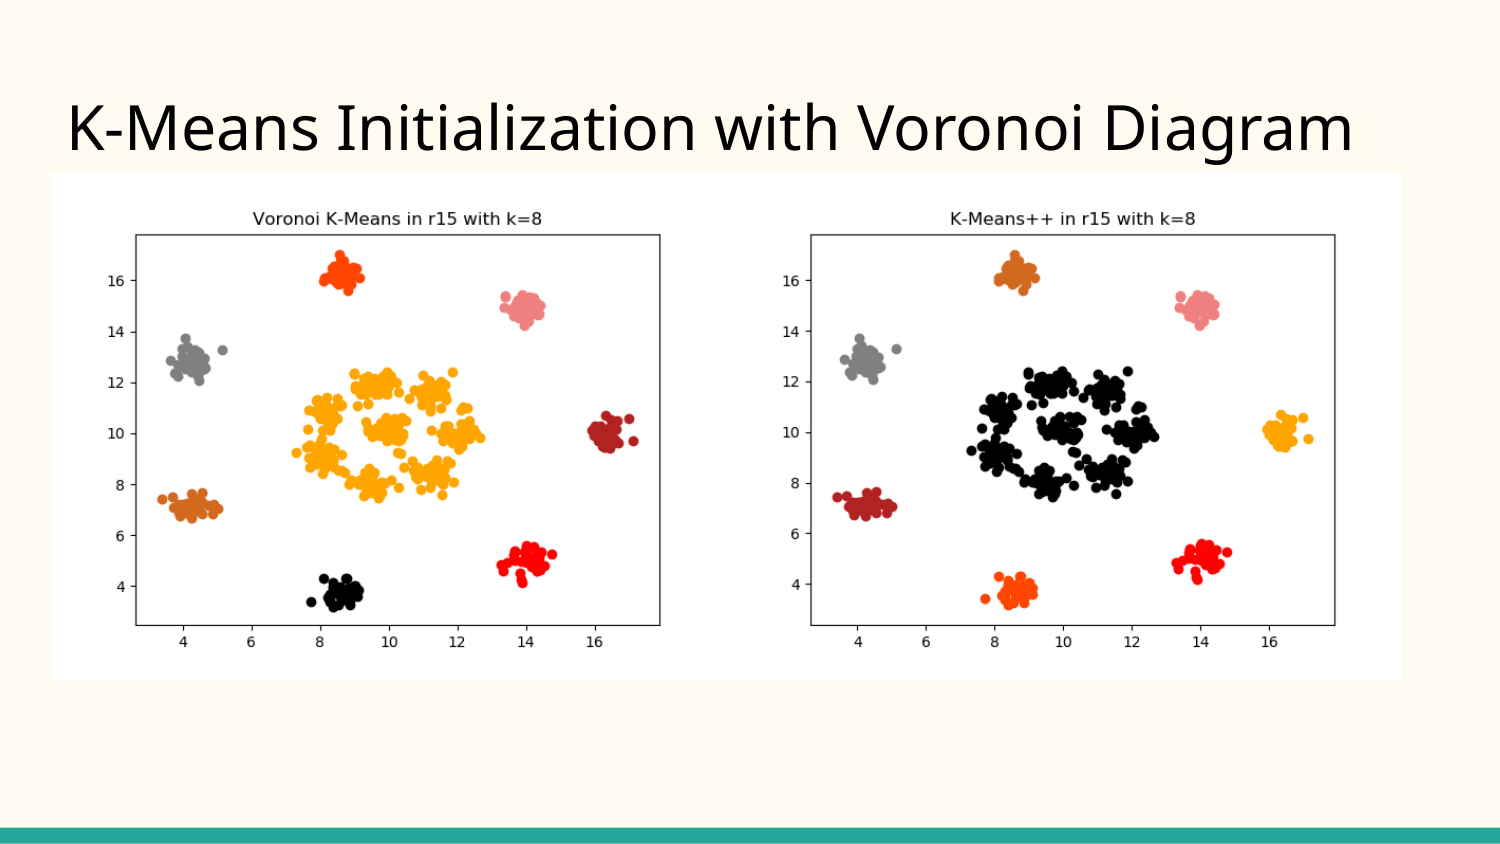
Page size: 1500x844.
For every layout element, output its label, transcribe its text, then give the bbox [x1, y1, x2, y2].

title K-Means Initialization with Voronoi Diagram [51, 72, 1449, 174]
picture [50, 173, 1402, 681]
list [51, 192, 1449, 750]
